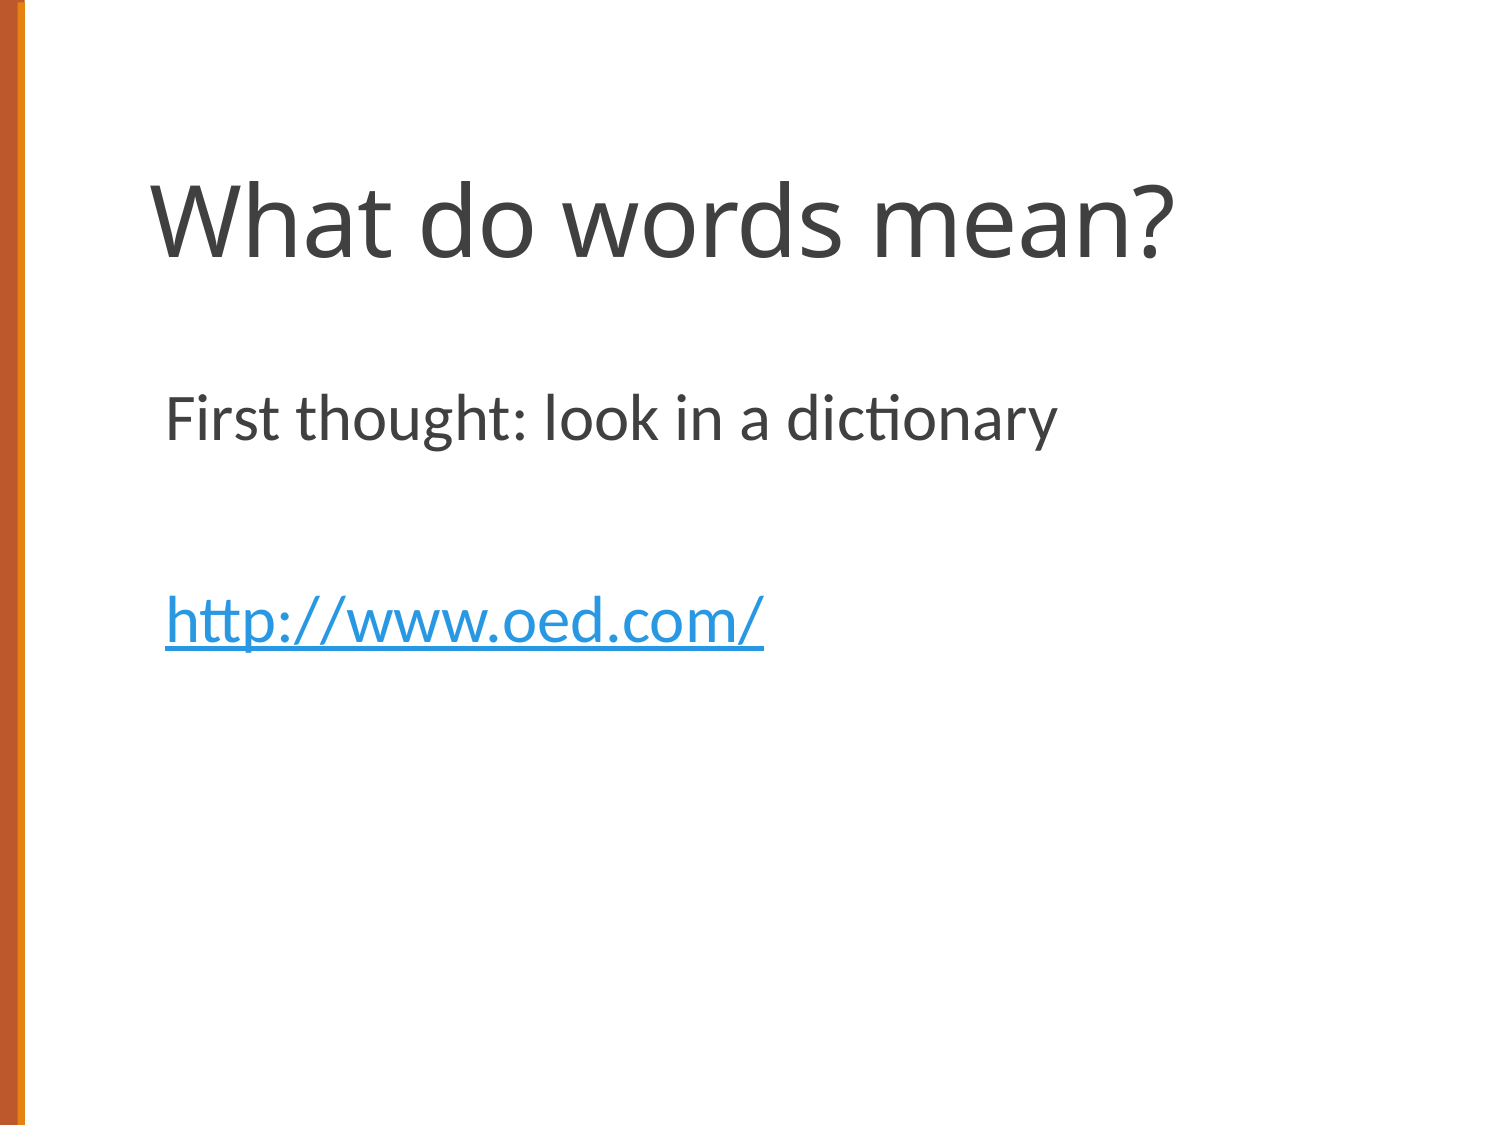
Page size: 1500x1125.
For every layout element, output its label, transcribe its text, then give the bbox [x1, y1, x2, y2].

text_box What do words mean? [134, 47, 1373, 285]
text_box First thought: look in a dictionary http://www.oed.com/ [150, 375, 1425, 988]
